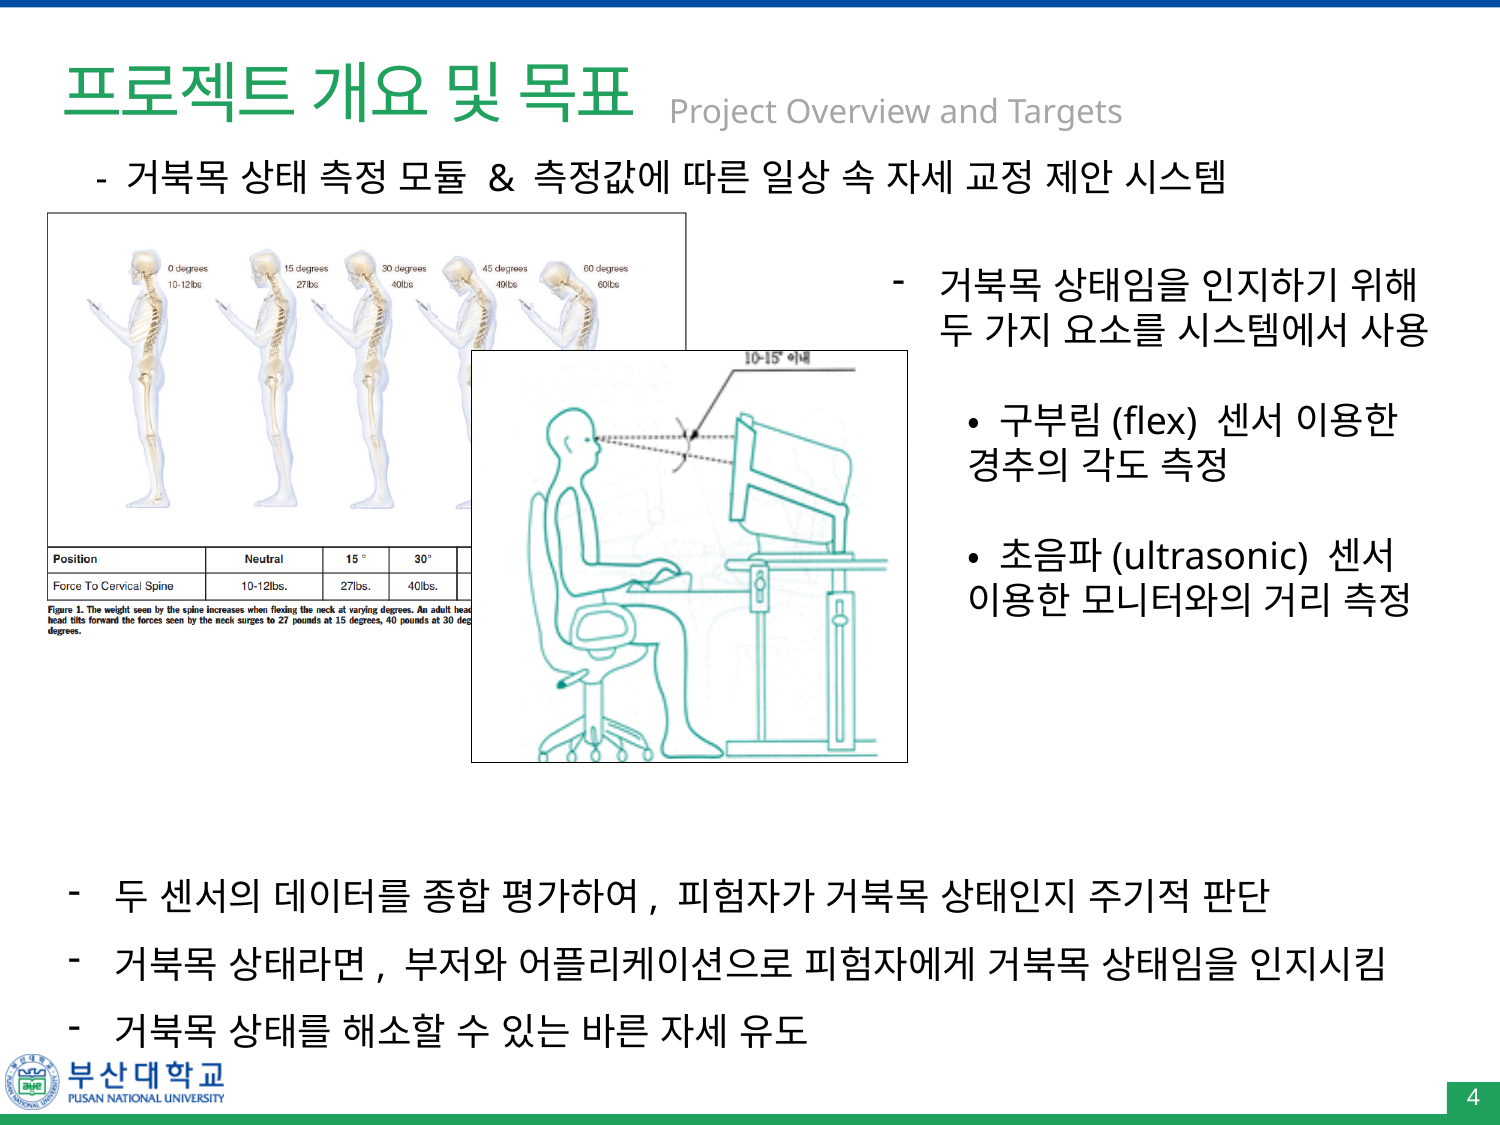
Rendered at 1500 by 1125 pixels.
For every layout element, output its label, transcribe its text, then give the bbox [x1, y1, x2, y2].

picture [5, 1054, 224, 1110]
picture [42, 207, 908, 763]
text_box 프로젝트 개요 및 목표 [46, 43, 686, 140]
slide_number 4 [1446, 1082, 1500, 1115]
text_box 두 센서의 데이터를 종합 평가하여, 피험자가 거북목 상태인지 주기적 판단 거북목 상태라면, 부저와 어플리케이션으로 피험자에게 거북목 상태임을 인지시킴 거북목 상태를 해소할 수 있는 바른 자세 유도 [53, 843, 1471, 1061]
text_box 거북목 상태임을 인지하기 위해 두 가지 요소를 시스템에서 사용 • 구부림(flex) 센서 이용한 경추의 각도 측정 • 초음파(ultrasonic) 센서 이용한 모니터와의 거리 측정 [877, 254, 1471, 630]
text_box - 거북목 상태 측정 모듈 & 측정값에 따른 일상 속 자세 교정 제안 시스템 [80, 147, 1337, 207]
text_box Project Overview and Targets [654, 82, 1225, 138]
